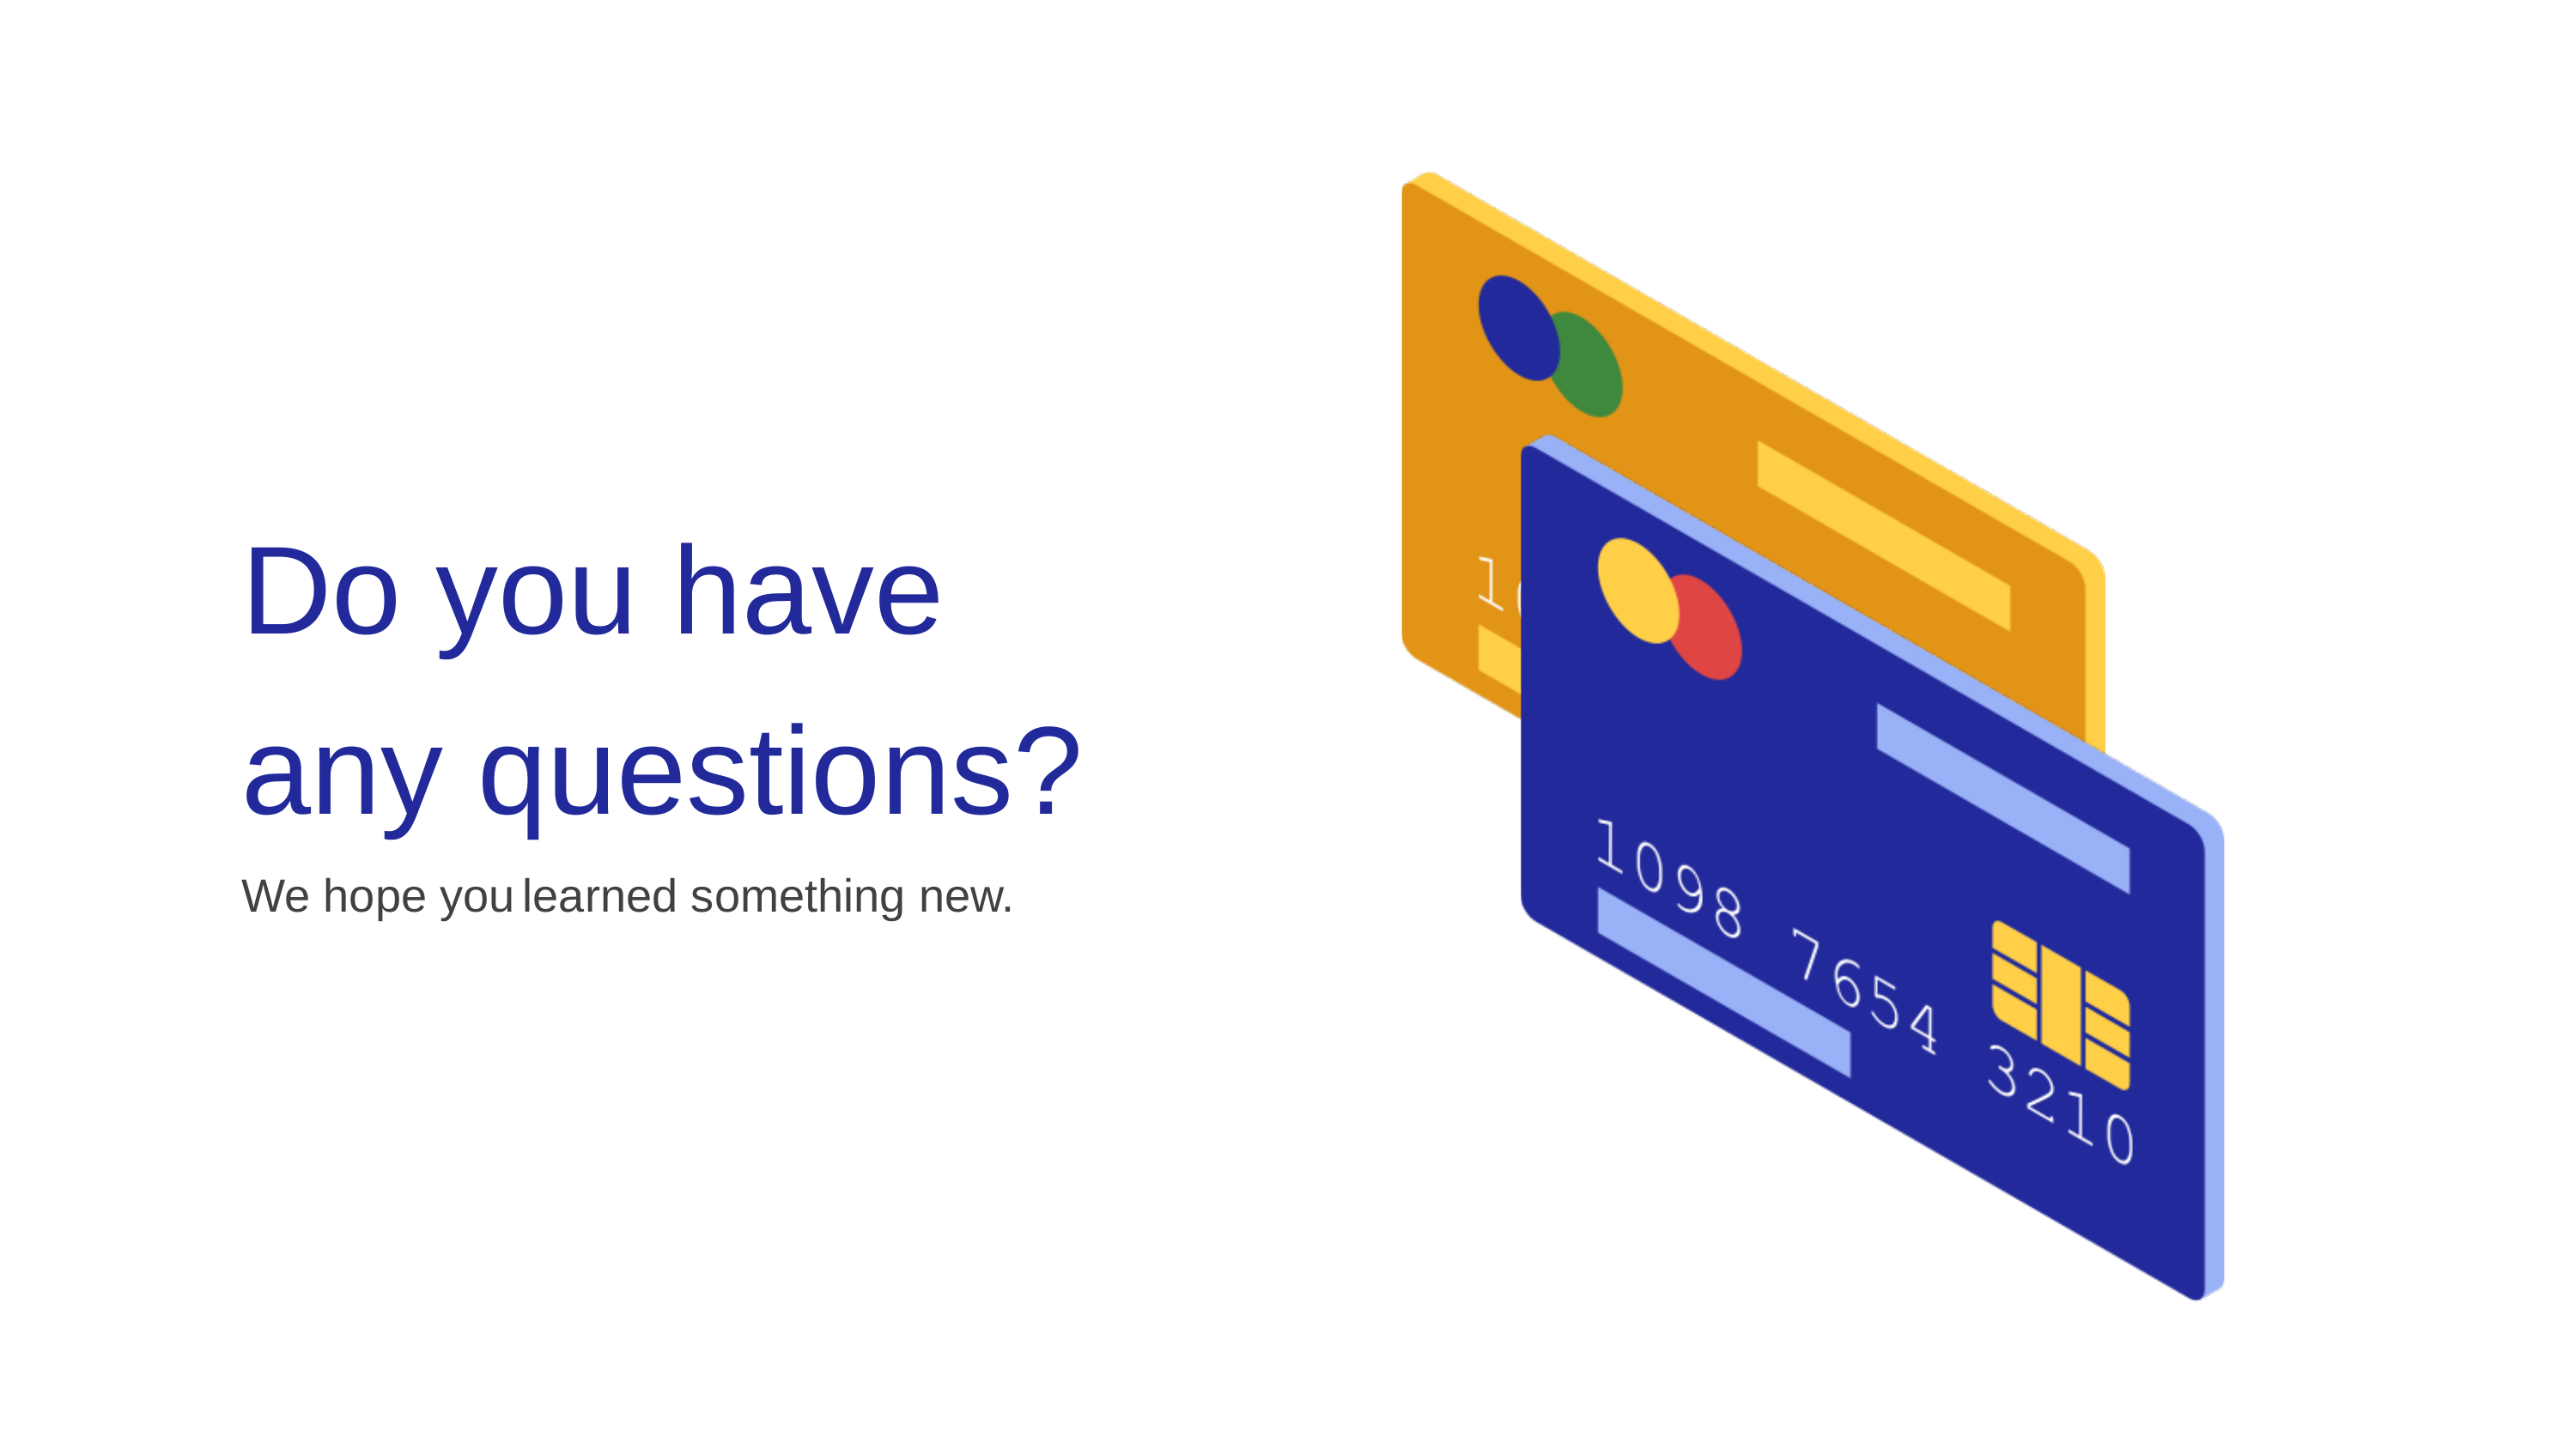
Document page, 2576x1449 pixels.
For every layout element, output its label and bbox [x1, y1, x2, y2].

text_box [240, 478, 1095, 900]
text_box [1401, 171, 2225, 1304]
